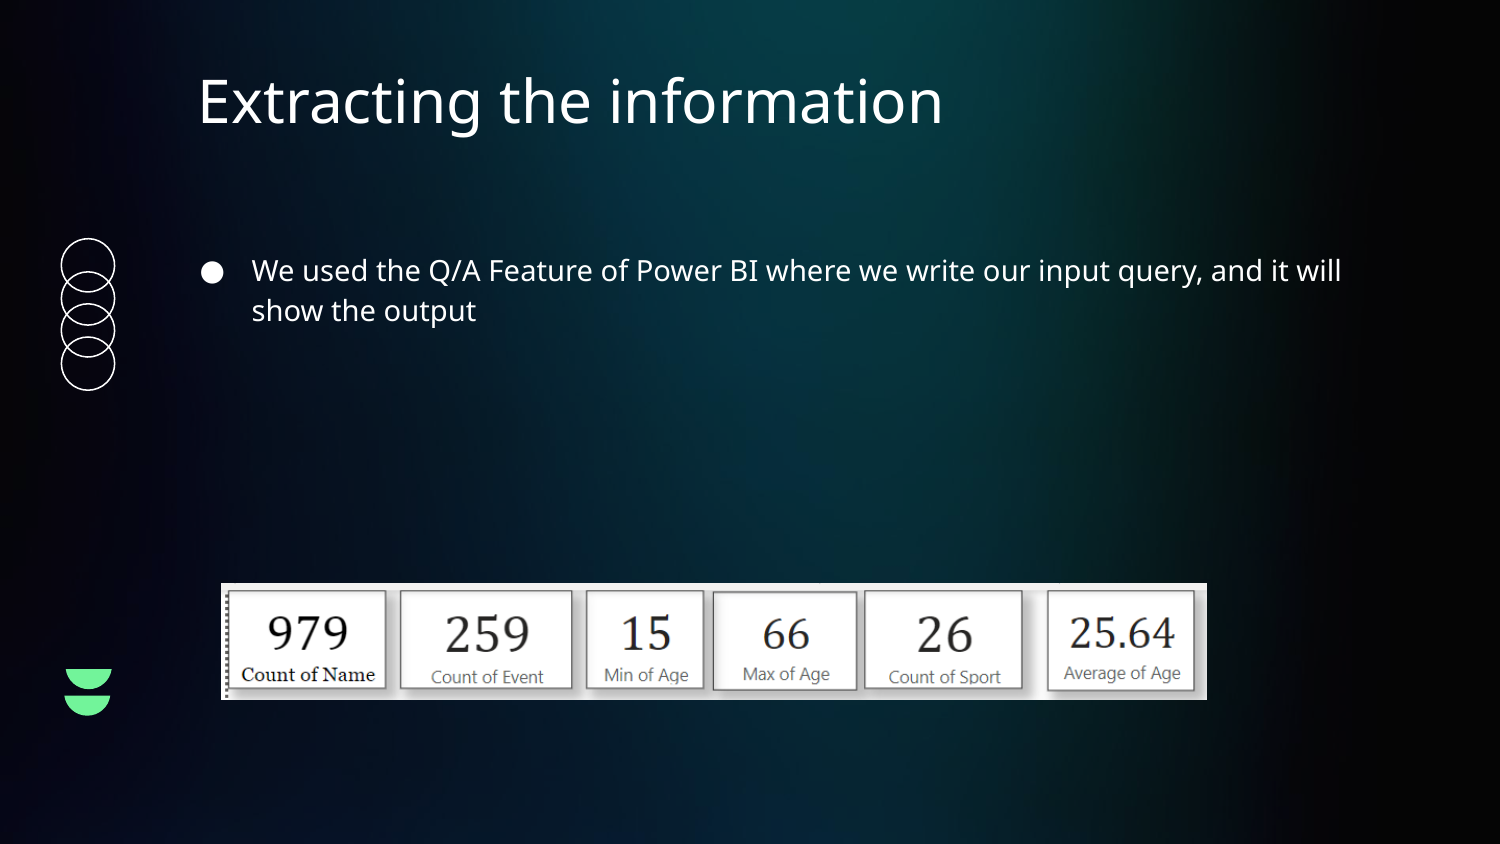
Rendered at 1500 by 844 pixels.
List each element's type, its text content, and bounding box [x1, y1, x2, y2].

list We used the Q/A Feature of Power BI where we write our input query, and it will show the output [161, 231, 1427, 375]
title Extracting the information [183, 62, 1449, 132]
picture [0, 0, 1500, 844]
